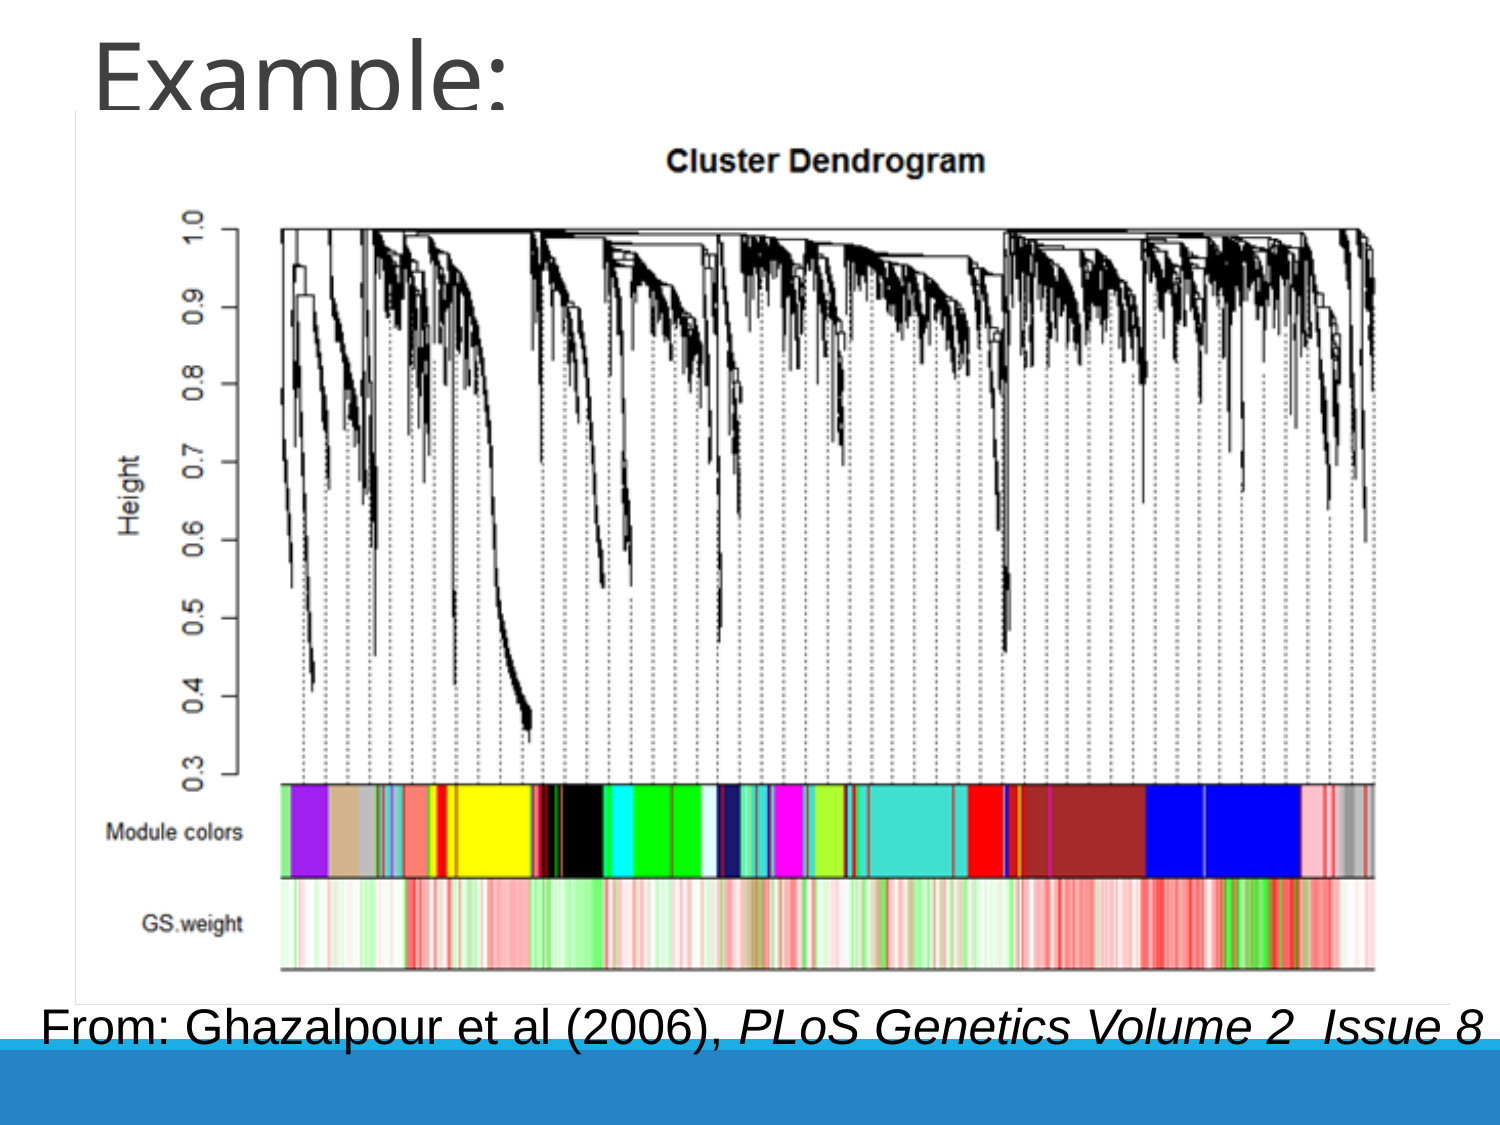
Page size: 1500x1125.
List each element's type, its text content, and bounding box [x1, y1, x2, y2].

text_box From: Ghazalpour et al (2006), PLoS Genetics Volume 2 Issue 8 [25, 987, 1499, 1063]
picture [74, 109, 1451, 1007]
title Example: [75, 0, 1425, 108]
